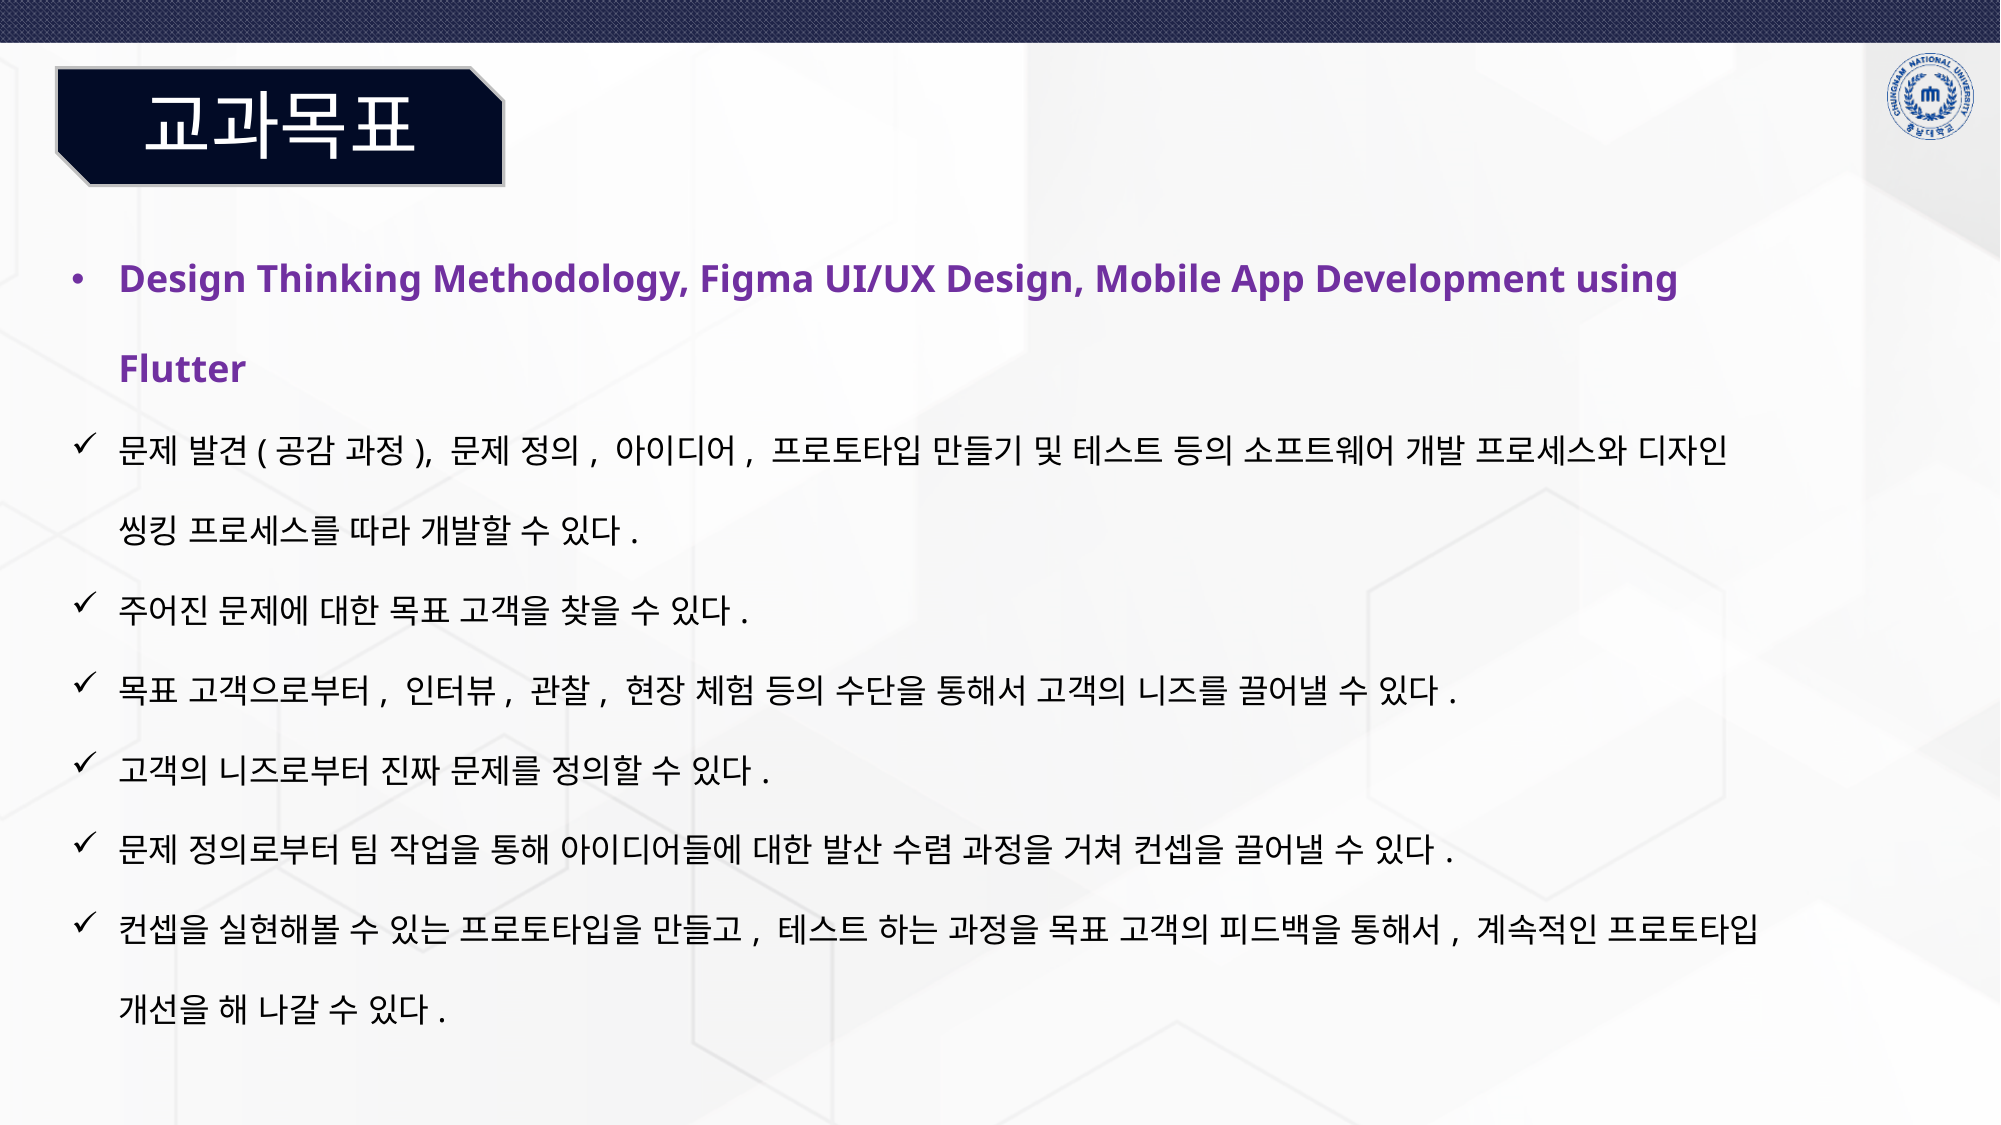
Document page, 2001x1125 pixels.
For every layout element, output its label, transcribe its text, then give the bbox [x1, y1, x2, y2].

picture [0, 0, 2000, 1125]
text_box 교과목표 [56, 67, 504, 186]
text_box Design Thinking Methodology, Figma UI/UX Design, Mobile App Development using Flutter 문제 발견(공감 과정), 문제 정의, 아이디어, 프로토타입 만들기 및 테스트 등의 소프트웨어 개발 프로세스와 디자인 씽킹 프로세스를 따라 개발할 수 있다. 주어진 문제에 대한 목표 고객을 찾을 수 있다. 목표 고객으로부터, 인터뷰, 관찰, 현장 체험 등의 수단을 통해서 고객의 니즈를 끌어낼 수 있다. 고객의 니즈로부터 진짜 문제를 정의할 수 있다. 문제 정의로부터 팀 작업을 통해 아이디어들에 대한 발산 수렴 과정을 거쳐 컨셉을 끌어낼 수 있다. 컨셉을 실현해볼 수 있는 프로토타입을 만들고, 테스트 하는 과정을 목표 고객의 피드백을 통해서, 계속적인 프로토타입 개선을 해 나갈 수 있다. [56, 202, 1804, 1037]
